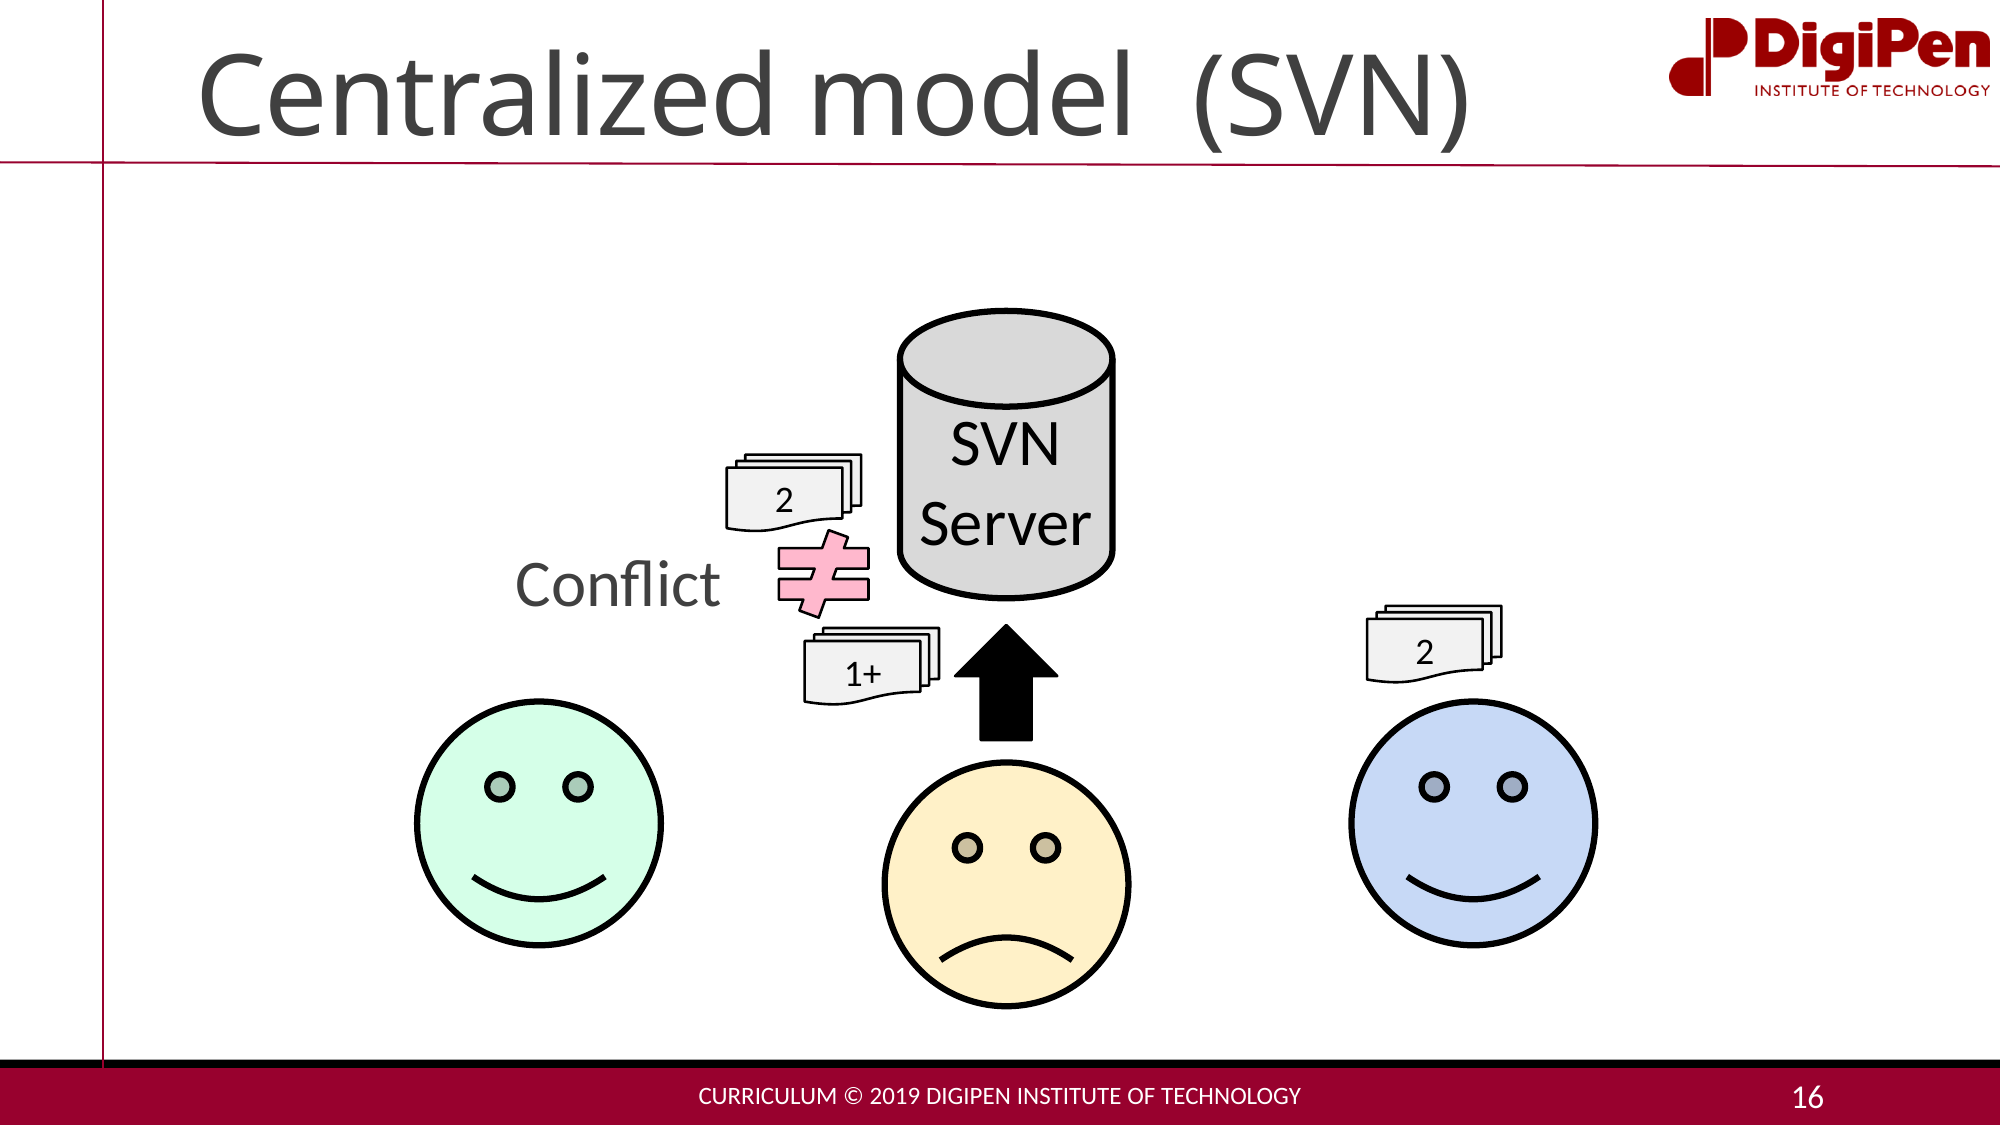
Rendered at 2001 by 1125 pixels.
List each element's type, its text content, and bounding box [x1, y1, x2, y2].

picture [1669, 17, 1991, 96]
text_box [953, 624, 1059, 742]
text_box SVN Server [898, 309, 1114, 600]
text_box [1350, 700, 1597, 947]
footer Curriculum © 2019 DigiPen Institute of Technology [604, 1064, 1396, 1125]
text_box 2 [725, 453, 863, 533]
slide_number 16 [1624, 1064, 1840, 1125]
text_box 2 [1365, 604, 1503, 684]
text_box 1+ [803, 626, 941, 706]
text_box [415, 700, 663, 947]
title Centralized model (SVN) [180, 24, 1830, 167]
text_box Conflict [500, 532, 745, 627]
text_box [777, 528, 870, 619]
text_box [883, 761, 1130, 1008]
